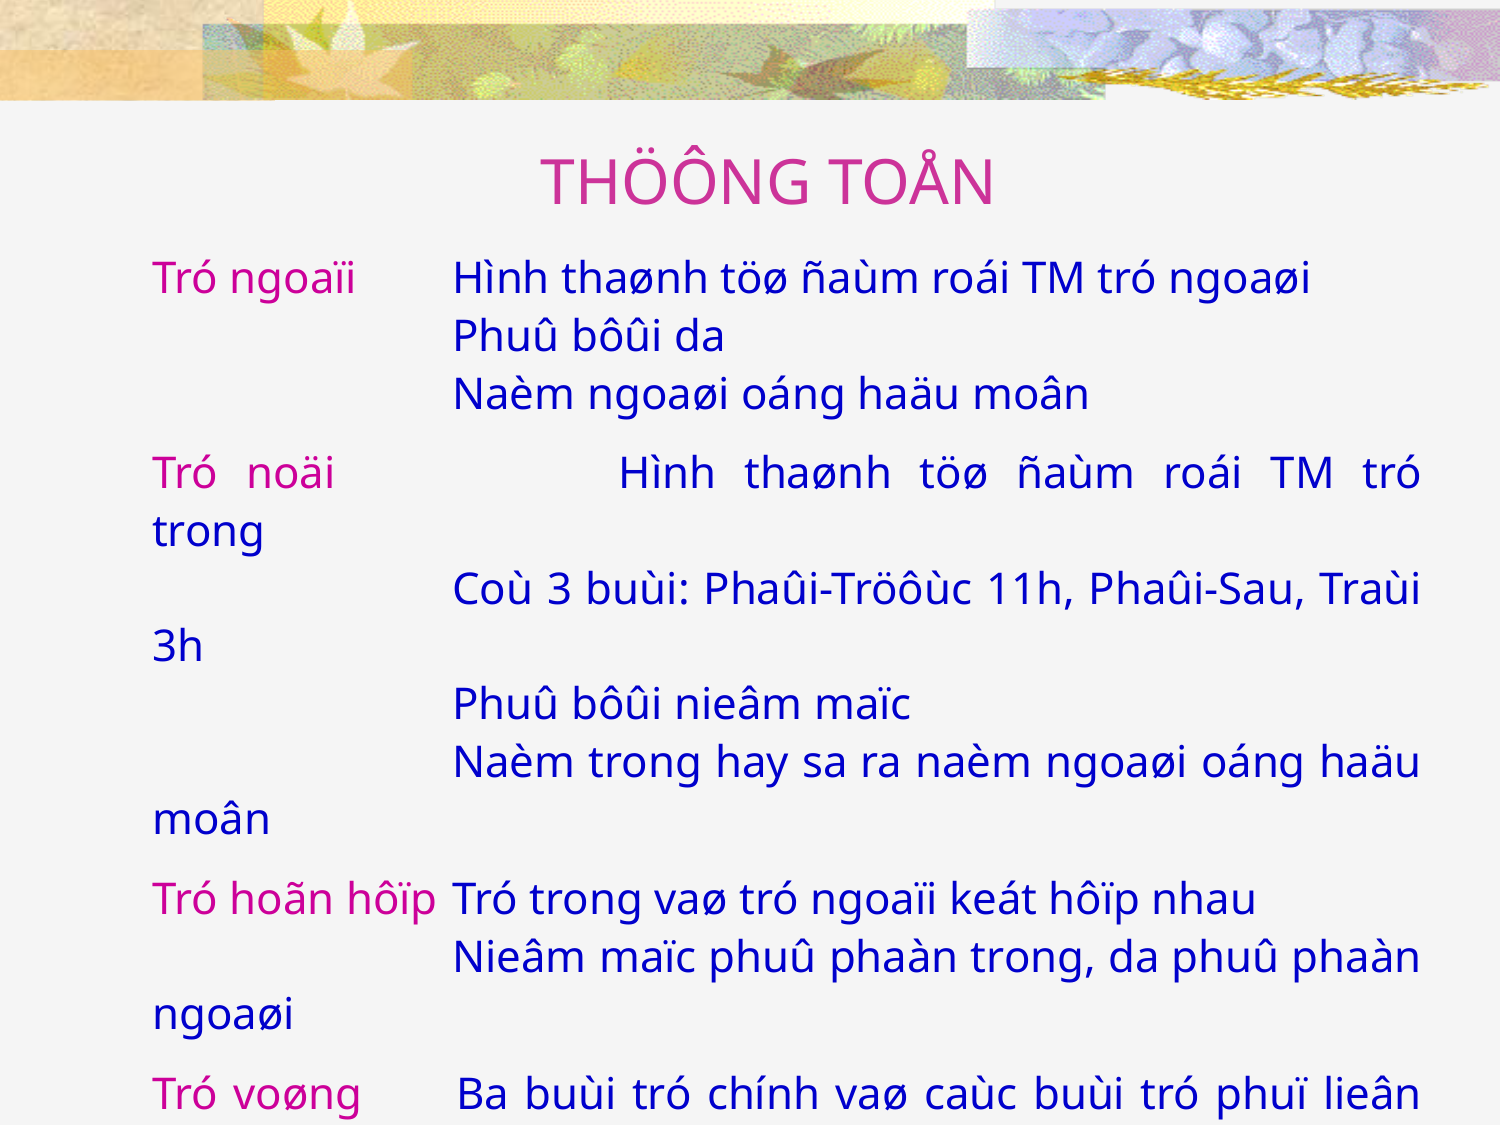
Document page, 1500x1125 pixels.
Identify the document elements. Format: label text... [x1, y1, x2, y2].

title THÖÔNG TOÅN [249, 112, 1288, 226]
text_box Tró ngoaïi Hình thaønh töø ñaùm roái TM tró ngoaøi Phuû bôûi da Naèm ngoaøi oáng haäu moân Tró noäi Hình thaønh töø ñaùm roái TM tró trong Coù 3 buùi: Phaûi-Tröôùc 11h, Phaûi-Sau, Traùi 3h Phuû bôûi nieâm maïc Naèm trong hay sa ra naèm ngoaøi oáng haäu moân Tró hoãn hôïp Tró trong vaø tró ngoaïi keát hôïp nhau Nieâm maïc phuû phaàn trong, da phuû phaàn ngoaøi Tró voøng Ba buùi tró chính vaø caùc buùi tró phuï lieân keát nhau Caùc buùi tró chính laø tró hoãn hôïp Giöõa caùc buùi tró coù caùc ngaán phaân caùch [137, 237, 1438, 1125]
picture [0, 0, 1500, 100]
